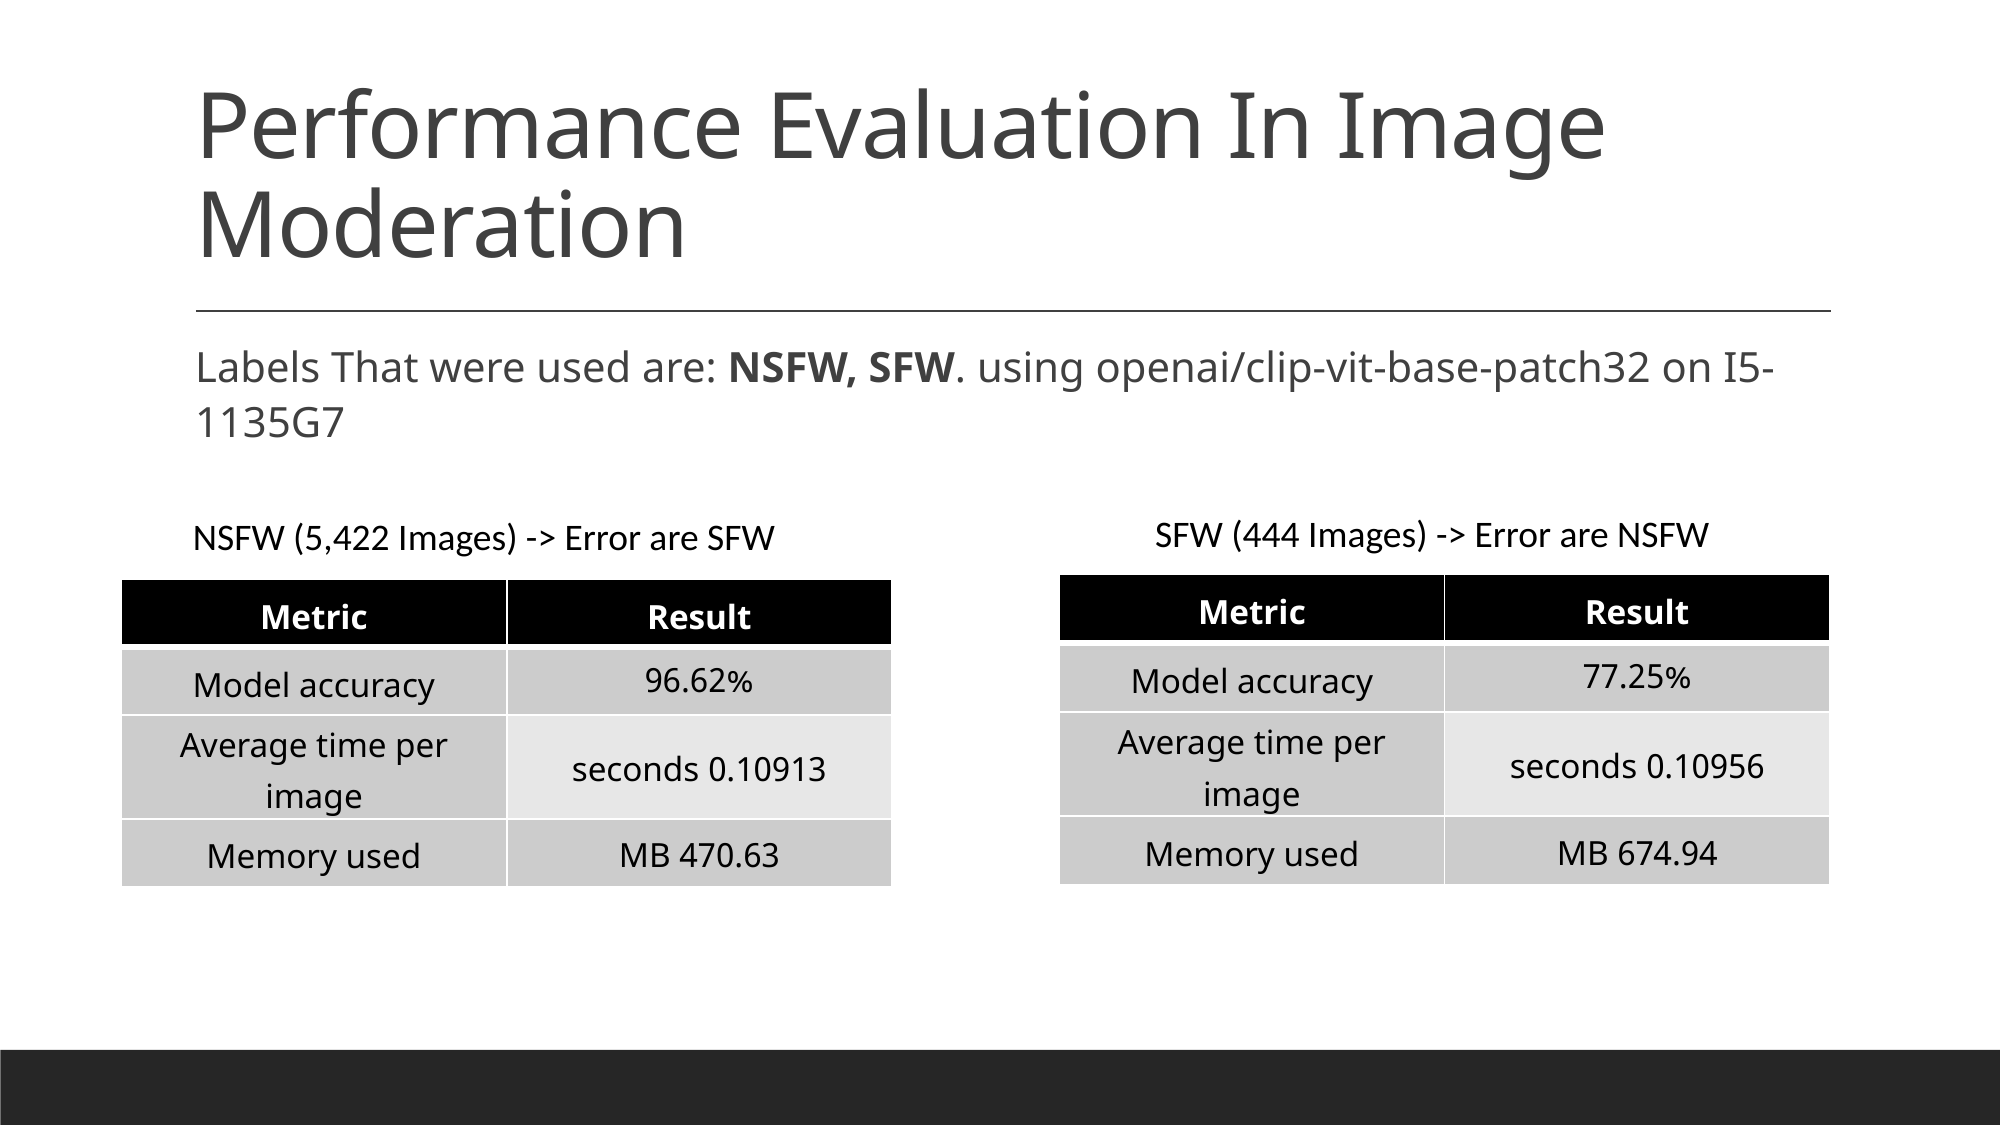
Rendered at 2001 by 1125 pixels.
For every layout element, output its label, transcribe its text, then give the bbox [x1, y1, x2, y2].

table_cell Memory used [122, 820, 506, 886]
table_cell 674.94 MB [1445, 817, 1829, 884]
table_header Result [508, 580, 891, 644]
table_cell 96.62% [508, 650, 891, 714]
text_box NSFW (5,422 Images) -> Error are SFW [177, 505, 791, 566]
table_header Metric [1060, 575, 1444, 640]
table_cell Model accuracy [1060, 646, 1444, 711]
table_cell Memory used [1060, 817, 1444, 884]
table_header Metric [122, 580, 506, 644]
table_cell 77.25% [1445, 646, 1829, 711]
table_cell Average time per image [122, 716, 506, 818]
table_cell 470.63 MB [508, 820, 891, 886]
table_cell Average time per image [1060, 713, 1444, 815]
table_header Result [1445, 575, 1829, 640]
text_box SFW (444 Images) -> Error are NSFW [1139, 502, 1725, 563]
table_cell 0.10913 seconds [508, 716, 891, 818]
list Labels That were used are: NSFW, SFW. using openai/clip-vit-base-patch32 on I5-1135G7 [179, 328, 1830, 946]
title Performance Evaluation In Image Moderation [180, 47, 1830, 285]
table_cell Model accuracy [122, 650, 506, 714]
table_cell 0.10956 seconds [1445, 713, 1829, 815]
